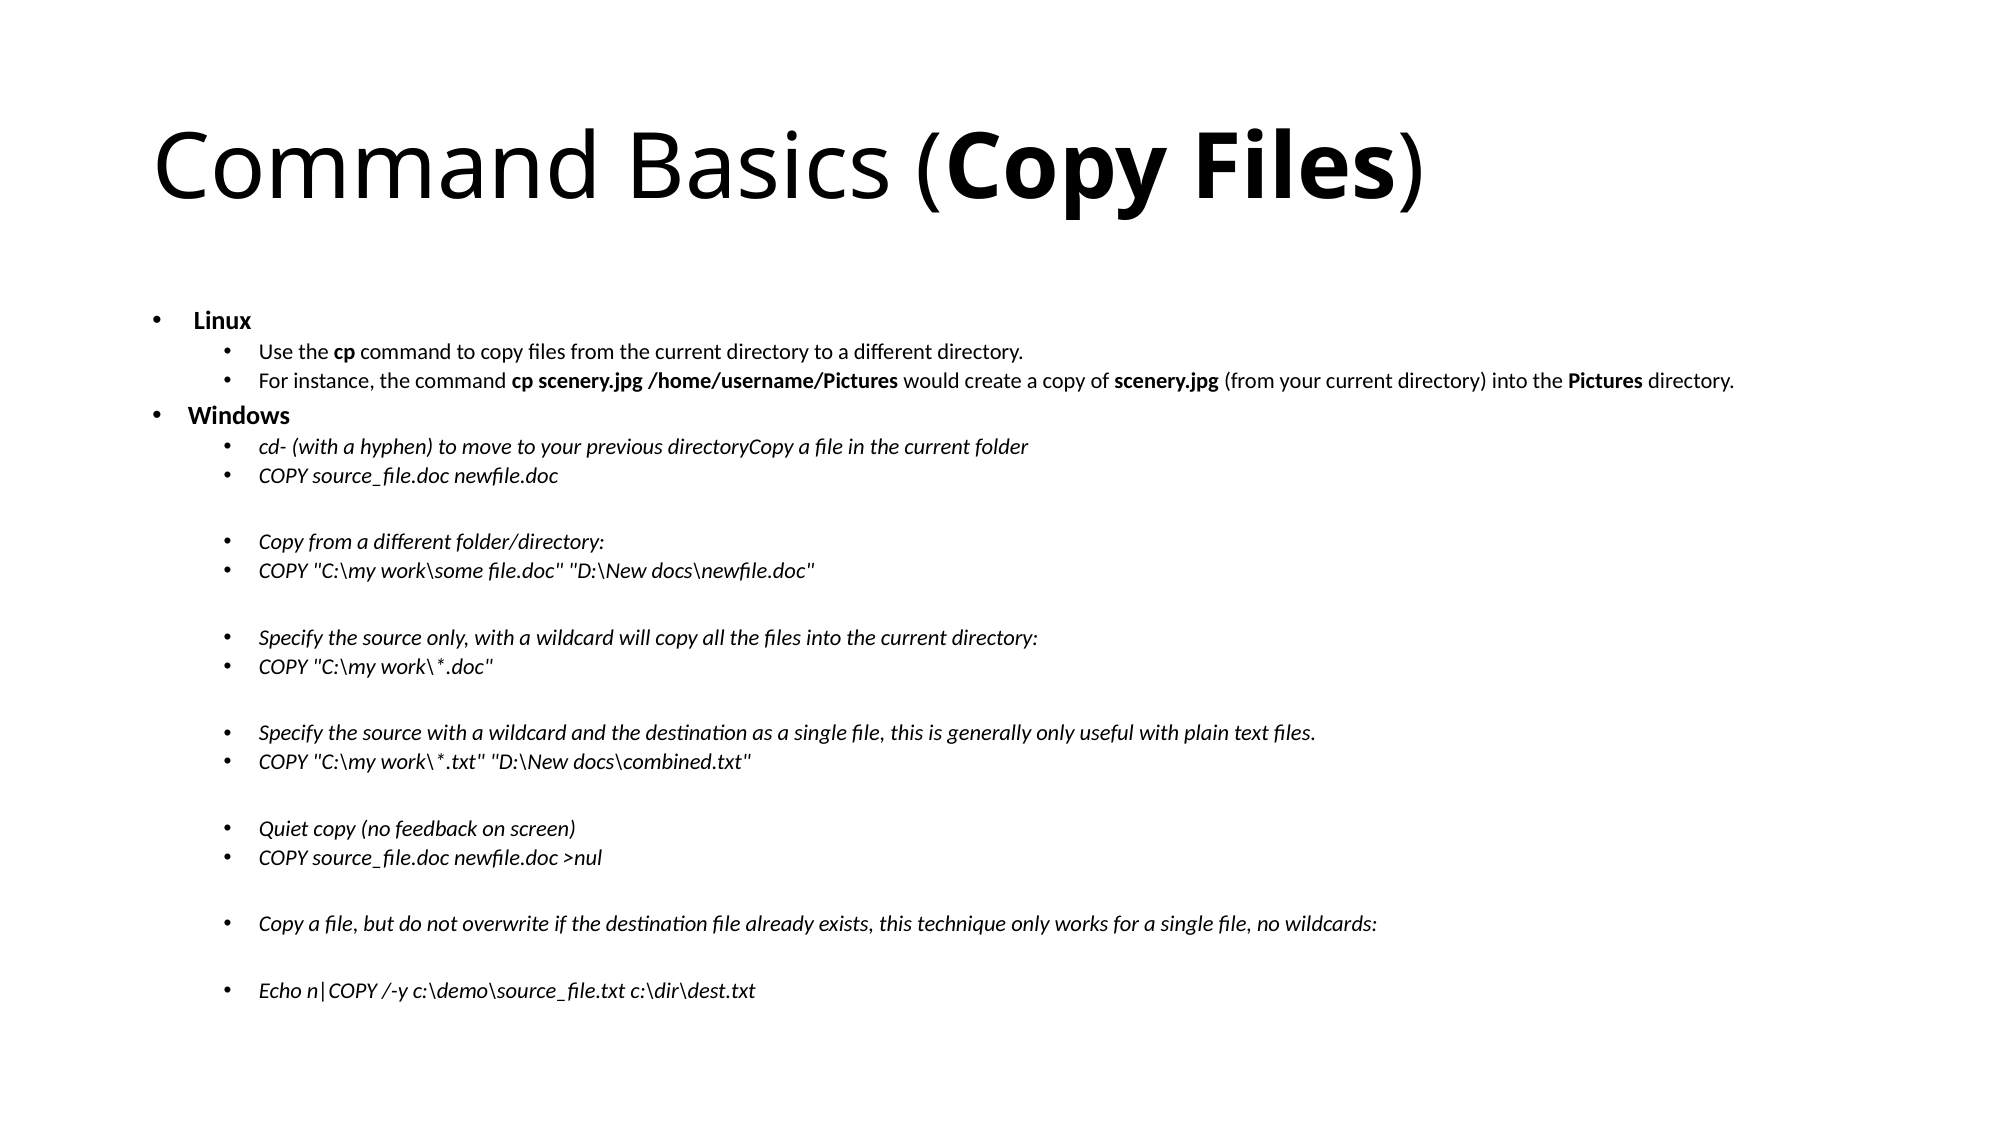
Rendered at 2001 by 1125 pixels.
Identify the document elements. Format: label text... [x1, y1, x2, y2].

title Command Basics (Copy Files) [137, 59, 1863, 278]
list Linux Use the cp command to copy files from the current directory to a different directory. For instance, the command cp scenery.jpg /home/username/Pictures would create a copy of scenery.jpg (from your current directory) into the Pictures directory. Windows cd- (with a hyphen) to move to your previous directoryCopy a file in the current folder COPY source_file.doc newfile.doc Copy from a different folder/directory: COPY "C:\my work\some file.doc" "D:\New docs\newfile.doc" Specify the source only, with a wildcard will copy all the files into the current directory: COPY "C:\my work\*.doc" Specify the source with a wildcard and the destination as a single file, this is generally only useful with plain text files. COPY "C:\my work\*.txt" "D:\New docs\combined.txt" Quiet copy (no feedback on screen) COPY source_file.doc newfile.doc >nul Copy a file, but do not overwrite if the destination file already exists, this technique only works for a single file, no wildcards: Echo n|COPY /-y c:\demo\source_file.txt c:\dir\dest.txt [137, 299, 1863, 1014]
